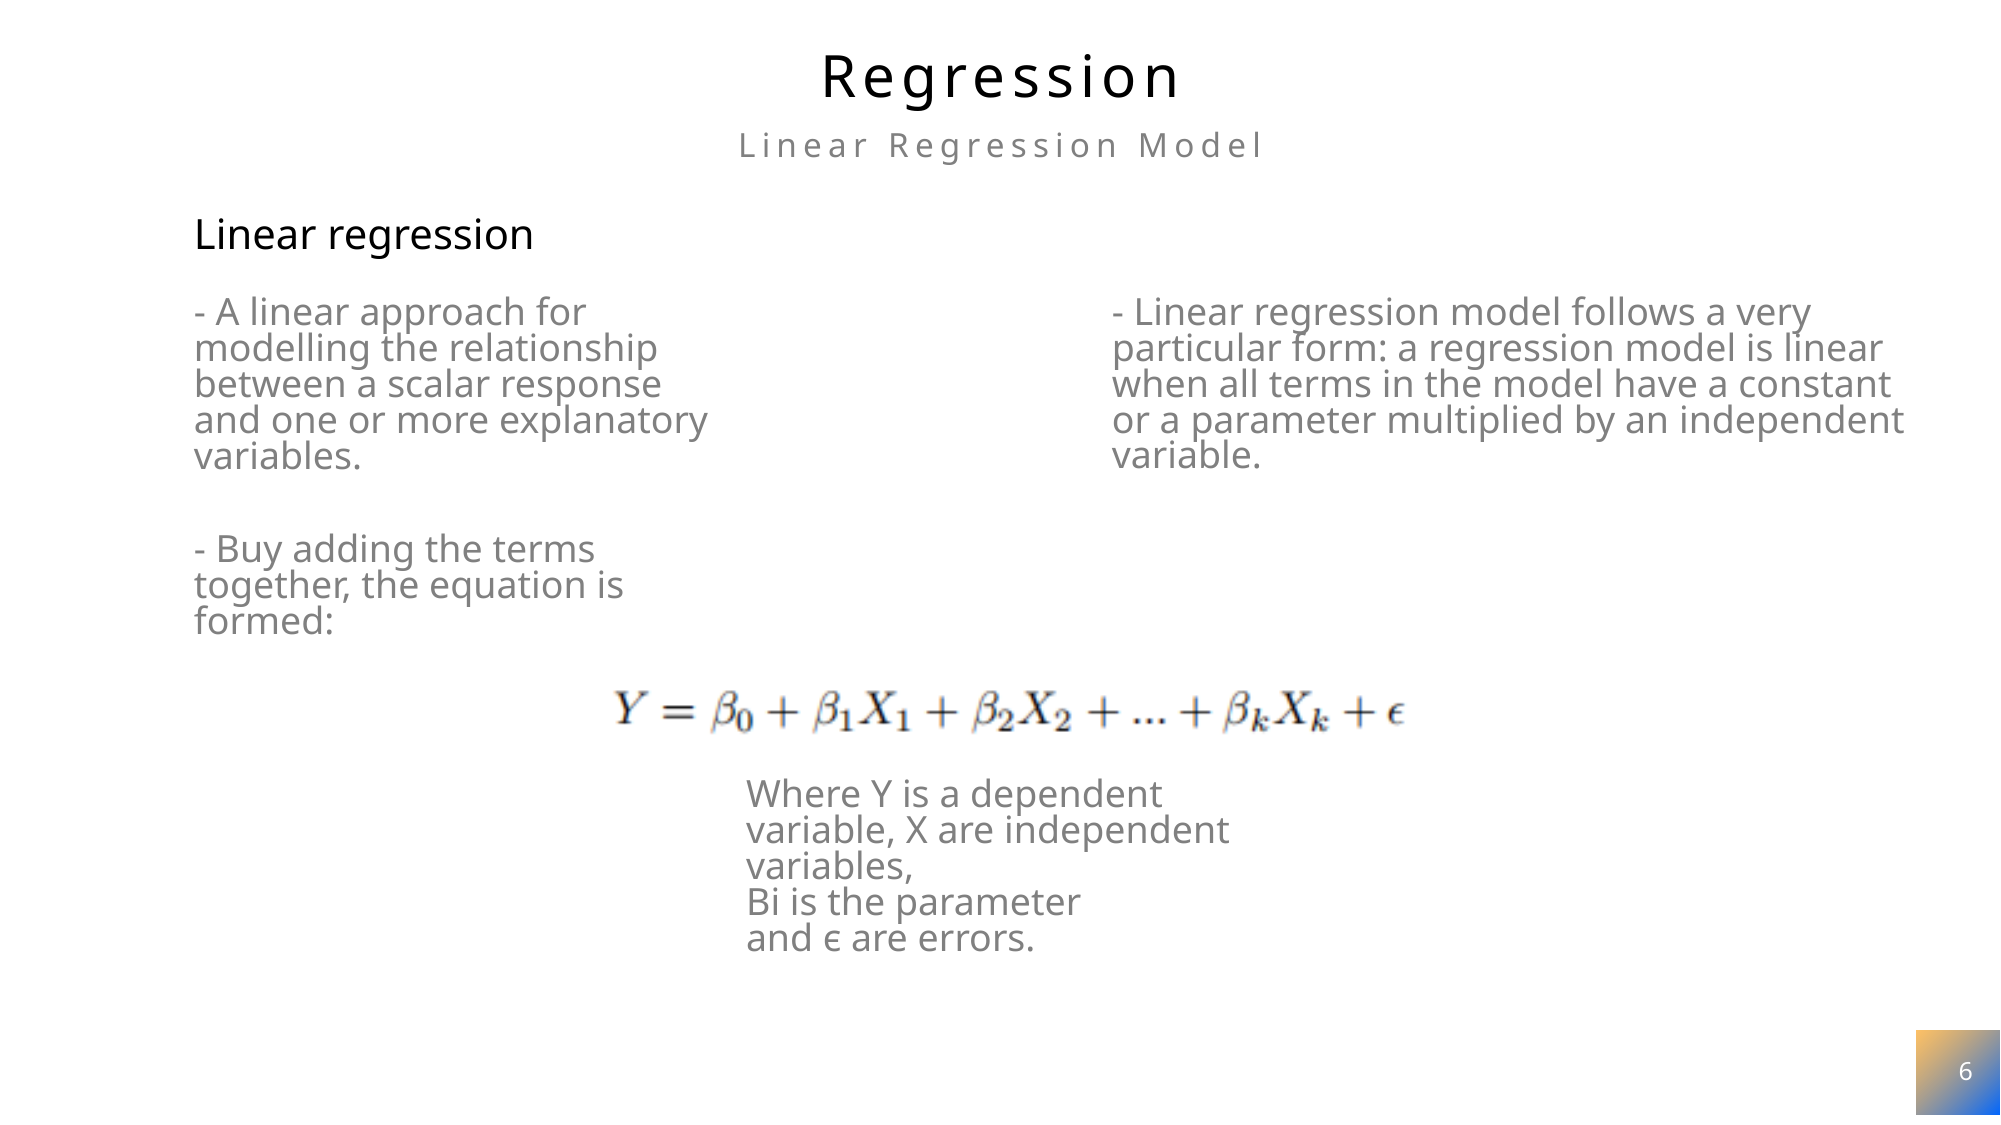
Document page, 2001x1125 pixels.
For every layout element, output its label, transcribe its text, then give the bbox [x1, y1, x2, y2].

text_box Linear Regression Model [376, 117, 1624, 172]
text_box - A linear approach for modelling the relationship between a scalar response and one or more explanatory variables. [179, 289, 732, 484]
text_box Regression [376, 31, 1624, 117]
text_box - Buy adding the terms together, the equation is formed: [179, 526, 732, 649]
text_box - Linear regression model follows a very particular form: a regression model is linear when all terms in the model have a constant or a parameter multiplied by an independent variable. [1097, 289, 1952, 484]
picture [587, 679, 1457, 742]
slide_number 6 [1916, 1042, 1988, 1103]
text_box Linear regression [179, 200, 609, 266]
text_box Where Y is a dependent variable, X are independent variables, Βi is the parameter and ϵ are errors. [731, 771, 1313, 966]
